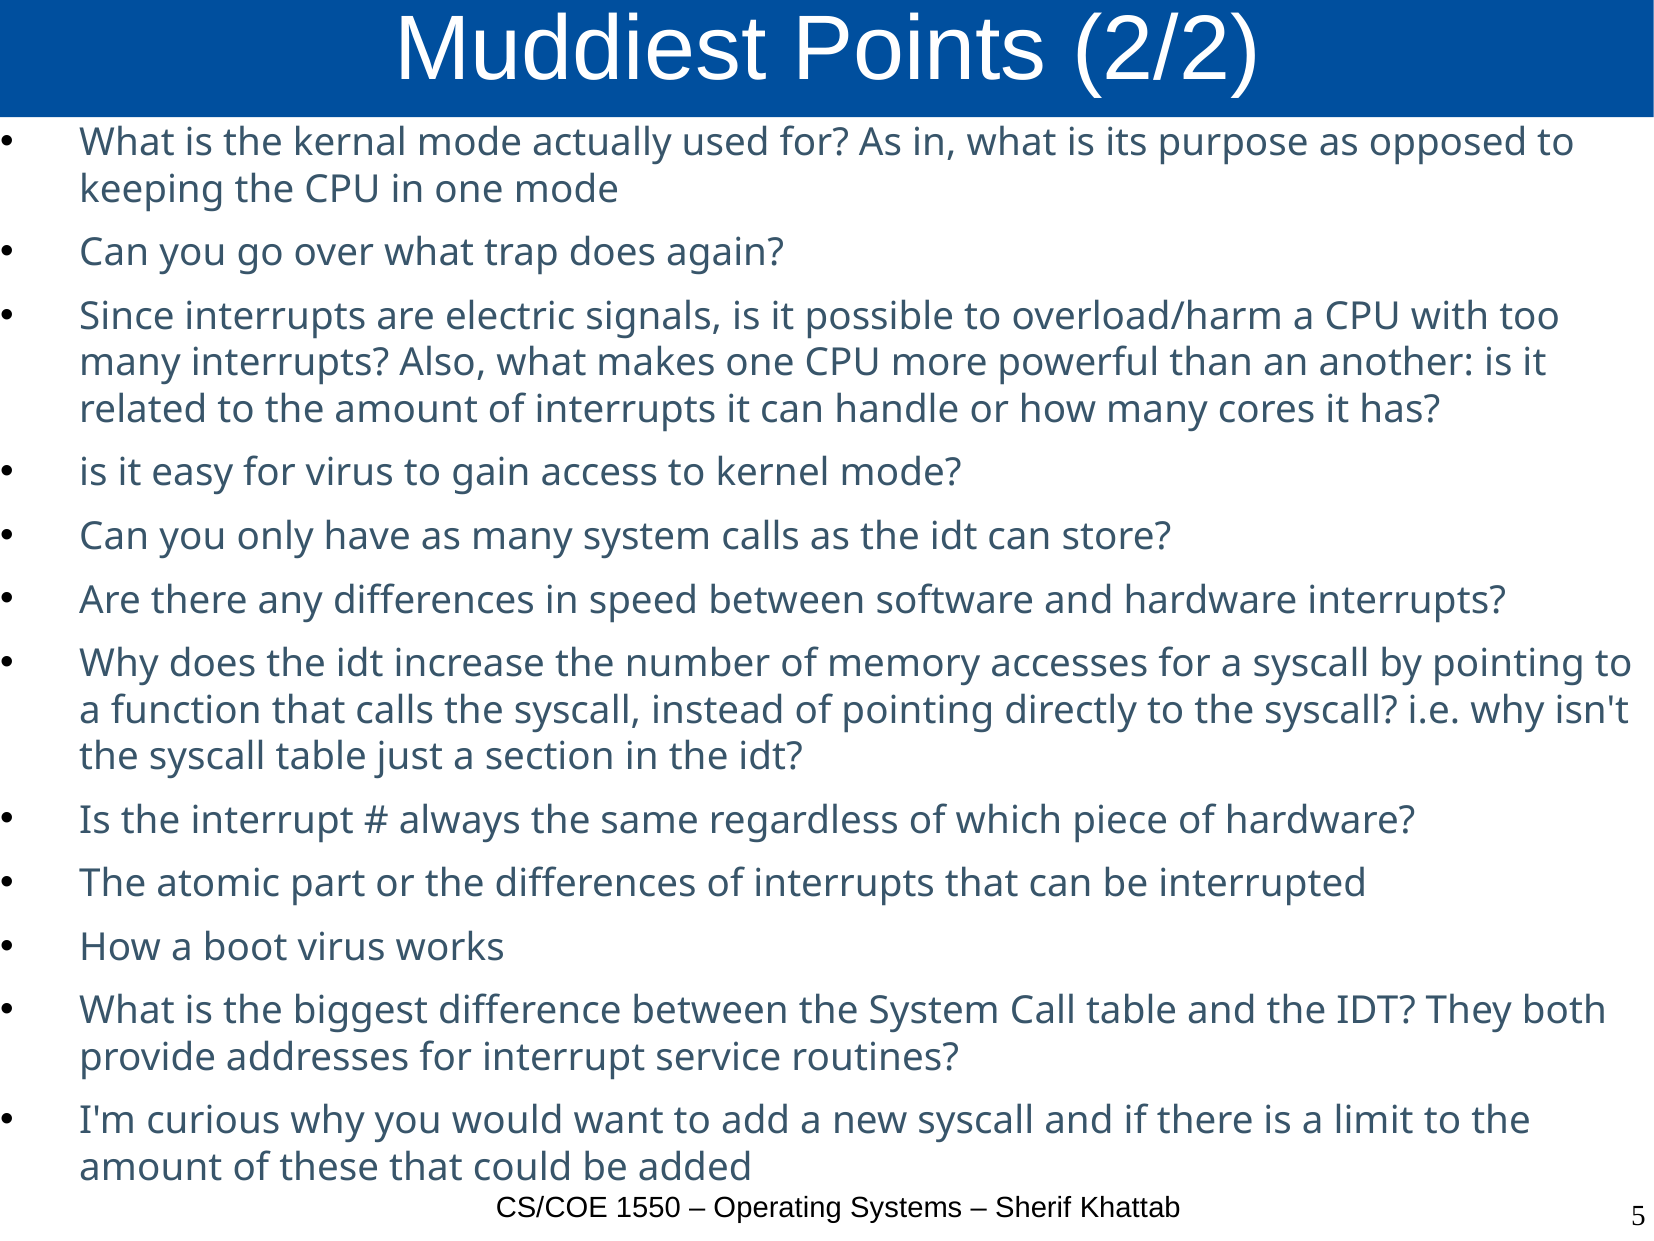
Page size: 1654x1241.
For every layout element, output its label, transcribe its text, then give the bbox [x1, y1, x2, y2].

footer CS/COE 1550 – Operating Systems – Sherif Khattab [460, 1190, 1217, 1241]
list What is the kernal mode actually used for? As in, what is its purpose as opposed to keeping the CPU in one mode Can you go over what trap does again? Since interrupts are electric signals, is it possible to overload/harm a CPU with too many interrupts? Also, what makes one CPU more powerful than an another: is it related to the amount of interrupts it can handle or how many cores it has? is it easy for virus to gain access to kernel mode? Can you only have as many system calls as the idt can store? Are there any differences in speed between software and hardware interrupts? Why does the idt increase the number of memory accesses for a syscall by pointing to a function that calls the syscall, instead of pointing directly to the syscall? i.e. why isn't the syscall table just a section in the idt? Is the interrupt # always the same regardless of which piece of hardware? The atomic part or the differences of interrupts that can be interrupted How a boot virus works What is the biggest difference between the System Call table and the IDT? They both provide addresses for interrupt service routines? I'm curious why you would want to add a new syscall and if there is a limit to the amount of these that could be added [0, 117, 1654, 1195]
slide_number 5 [1265, 1198, 1647, 1241]
title Muddiest Points (2/2) [0, 0, 1654, 117]
